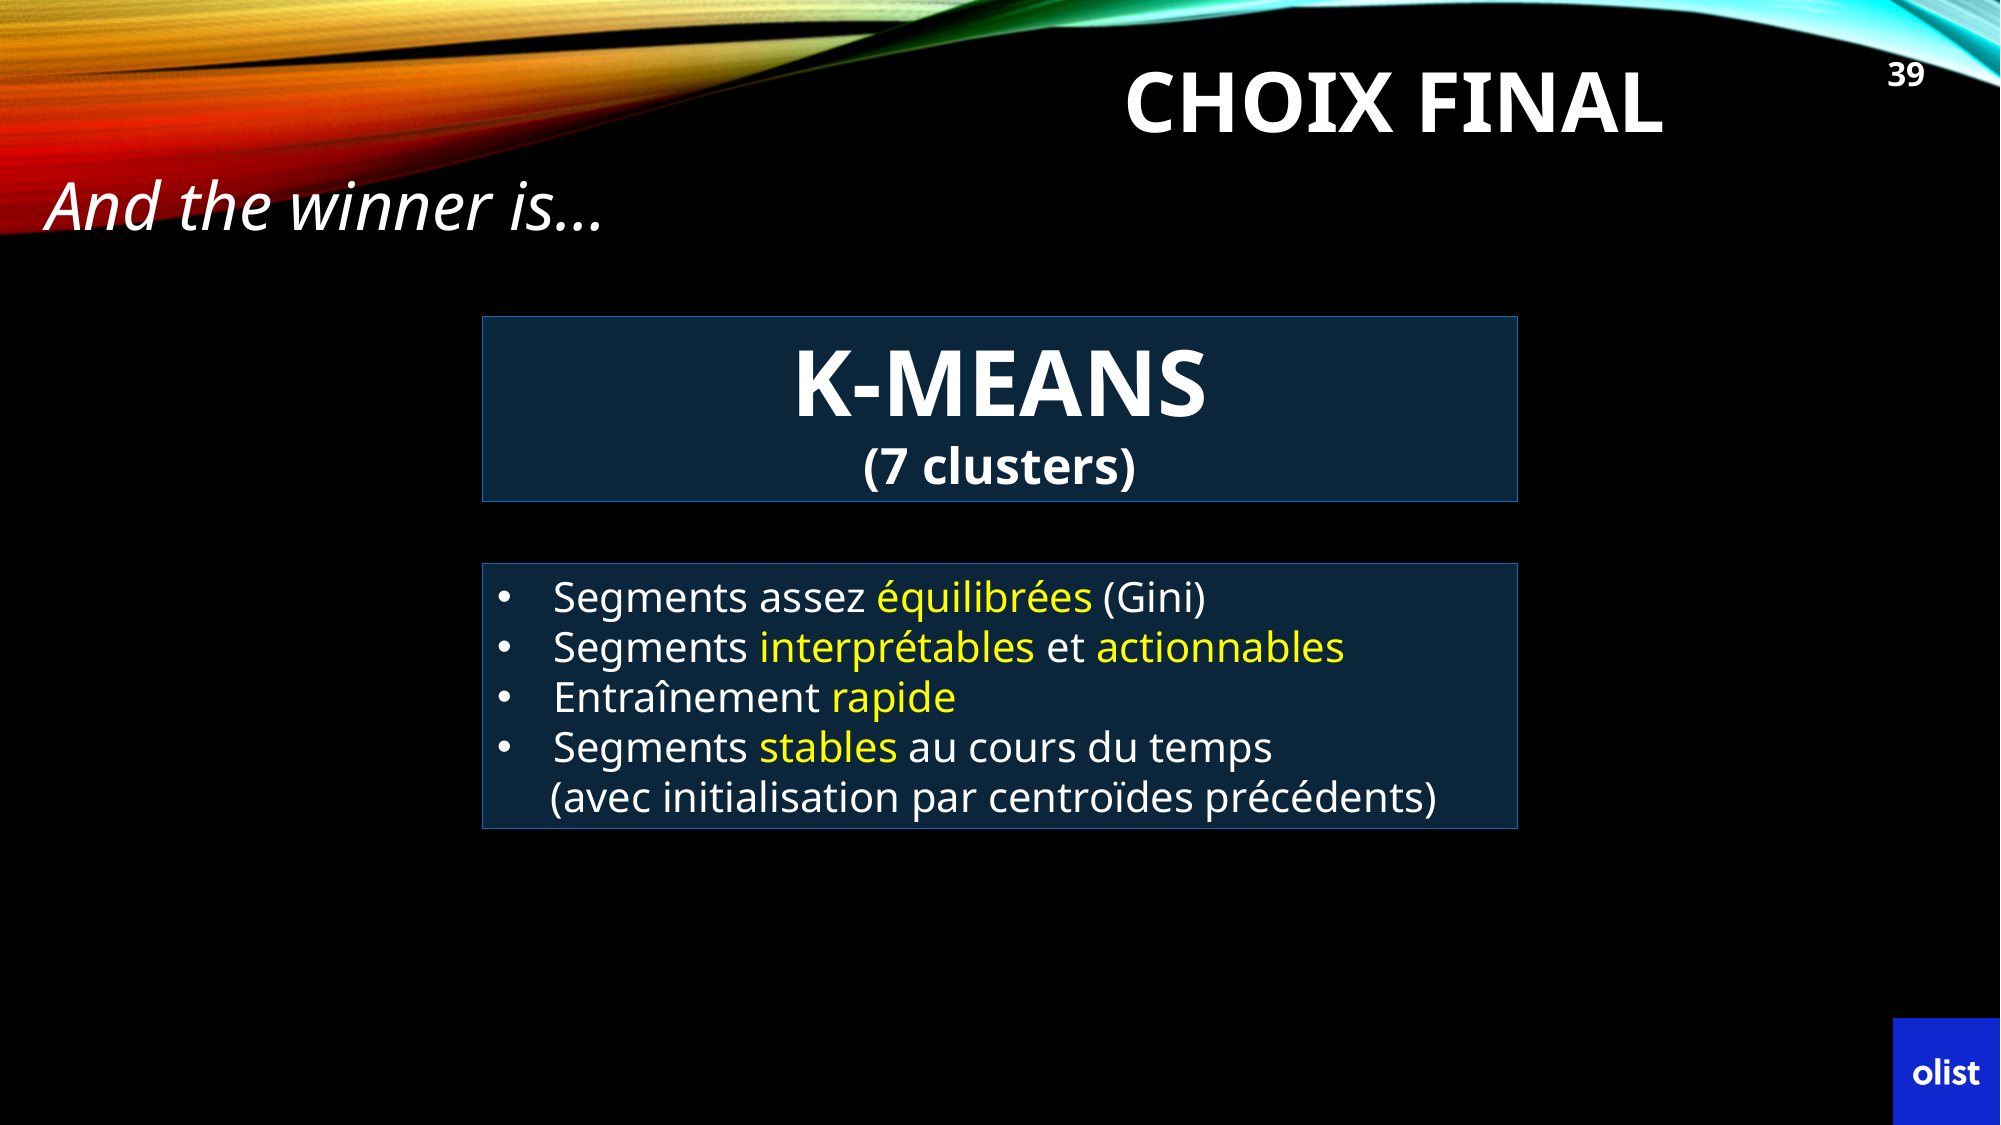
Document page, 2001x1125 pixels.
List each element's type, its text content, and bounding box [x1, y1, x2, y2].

text_box 39 [1834, 45, 1941, 106]
title Choix final [166, 0, 1682, 165]
text_box K-MEANS (7 clusters) [482, 316, 1518, 502]
text_box Segments assez équilibrées (Gini) Segments interprétables et actionnables Entraînement rapide Segments stables au cours du temps (avec initialisation par centroïdes précédents) [482, 563, 1518, 829]
picture [1893, 1018, 2000, 1125]
list And the winner is… [31, 165, 1923, 1084]
picture [1682, 0, 2000, 237]
picture [0, 0, 166, 237]
